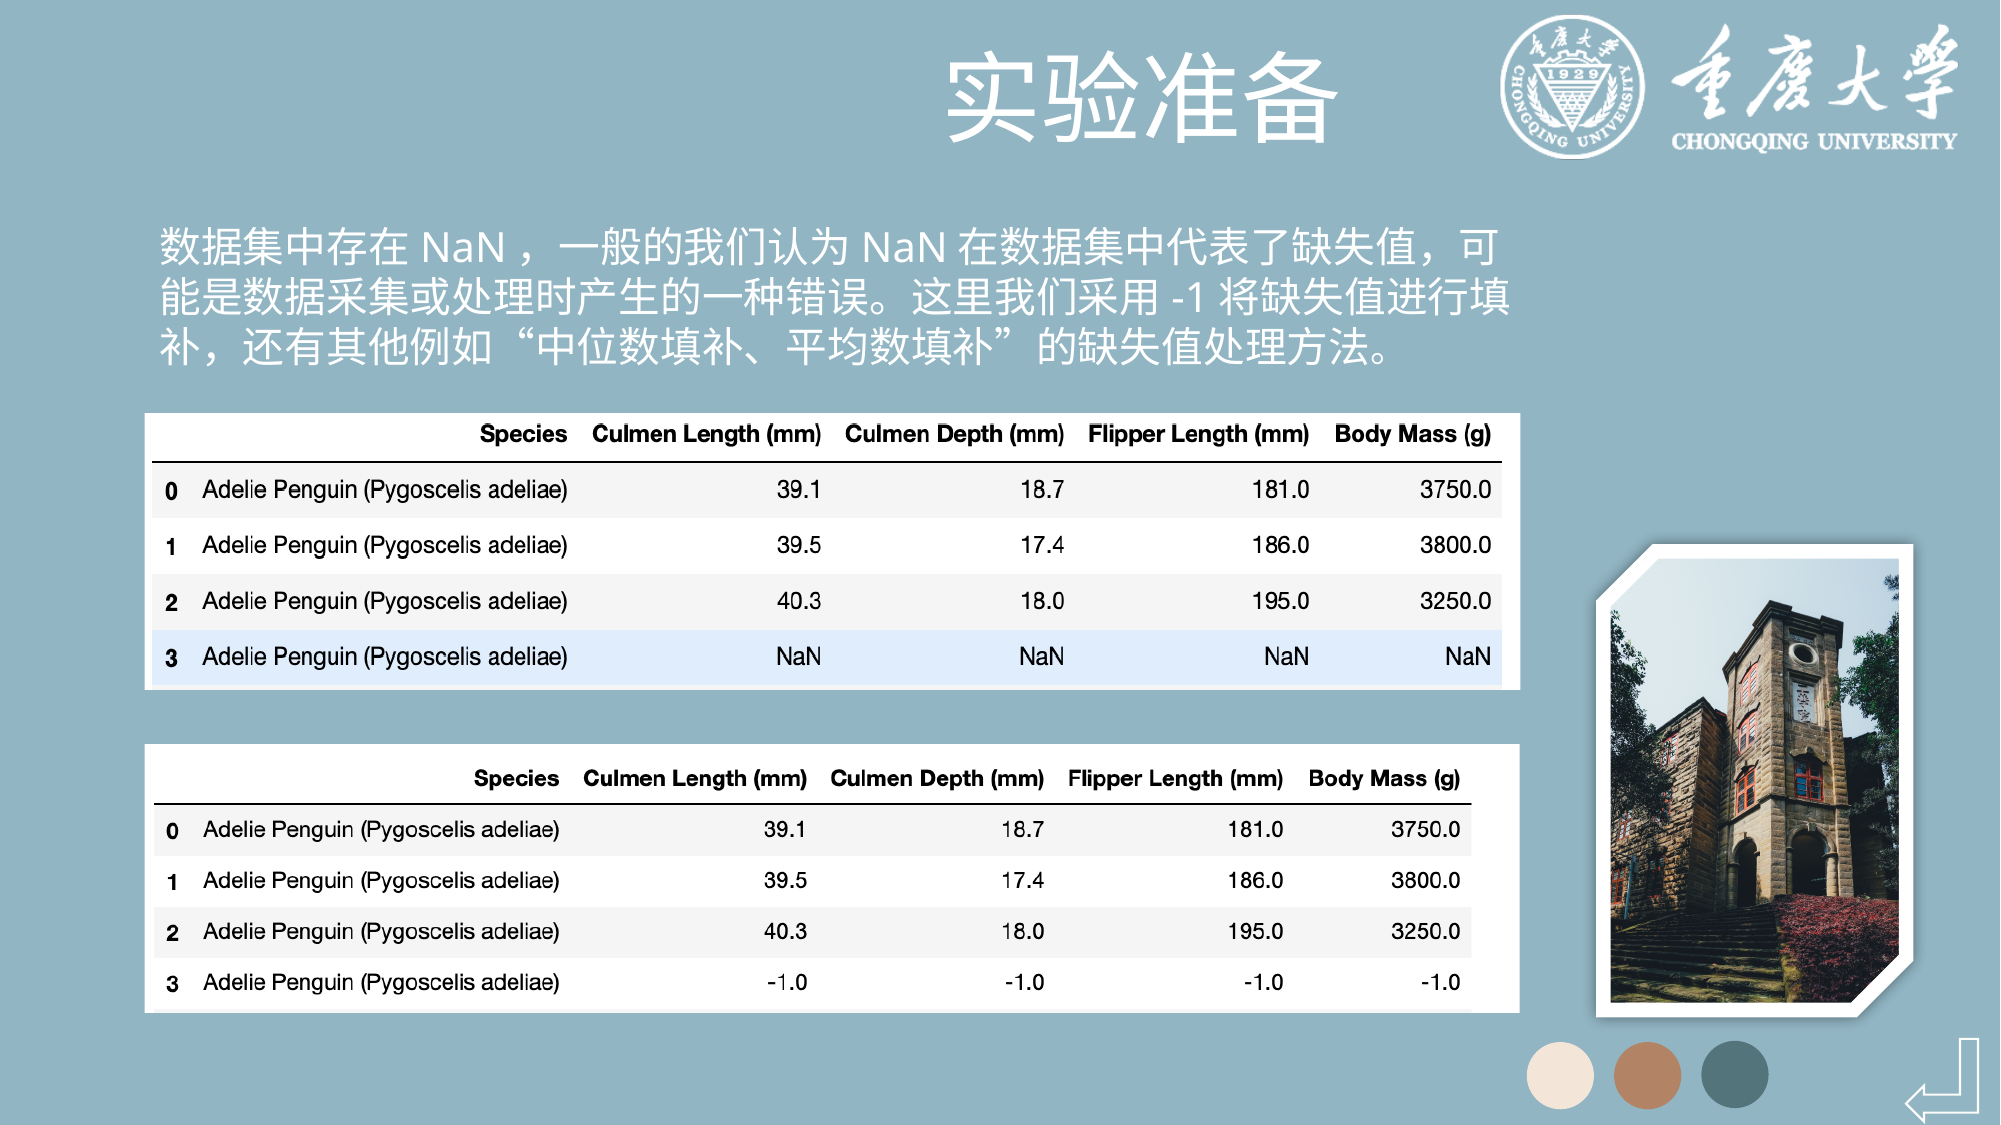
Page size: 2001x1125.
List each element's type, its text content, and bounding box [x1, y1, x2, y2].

text_box [1613, 1040, 1683, 1111]
picture [144, 744, 1520, 1013]
picture [144, 413, 1521, 690]
text_box [1525, 1040, 1595, 1111]
text_box 实验准备 [926, 27, 1408, 163]
picture [1603, 551, 1907, 1010]
text_box 数据集中存在NaN，一般的我们认为NaN在数据集中代表了缺失值，可能是数据采集或处理时产生的一种错误。这里我们采用-1将缺失值进行填补，还有其他例如“中位数填补、平均数填补”的缺失值处理方法。 [144, 213, 1527, 379]
text_box [1904, 1037, 1980, 1125]
picture [1465, 0, 2000, 183]
text_box [1700, 1039, 1770, 1110]
